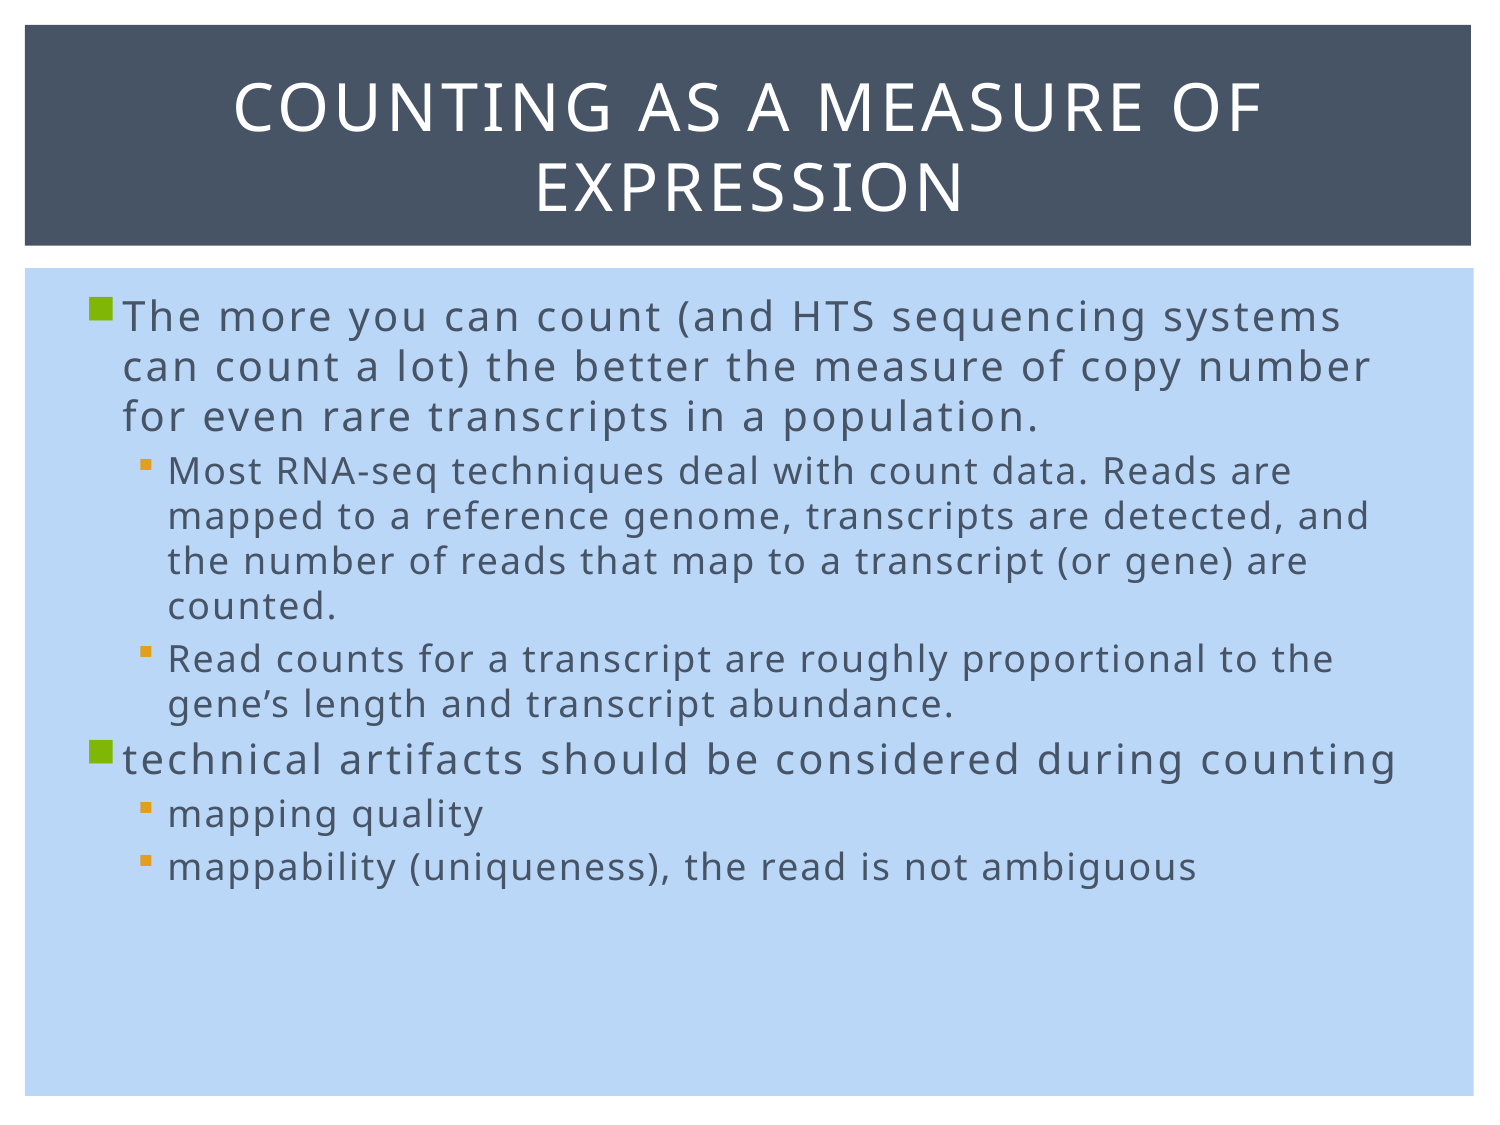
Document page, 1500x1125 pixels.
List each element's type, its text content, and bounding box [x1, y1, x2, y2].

title Counting as a measure of expression [62, 58, 1438, 232]
list The more you can count (and HTS sequencing systems can count a lot) the better the measure of copy number for even rare transcripts in a population. Most RNA-seq techniques deal with count data. Reads are mapped to a reference genome, transcripts are detected, and the number of reads that map to a transcript (or gene) are counted. Read counts for a transcript are roughly proportional to the gene’s length and transcript abundance. technical artifacts should be considered during counting mapping quality mappability (uniqueness), the read is not ambiguous [62, 281, 1442, 1005]
